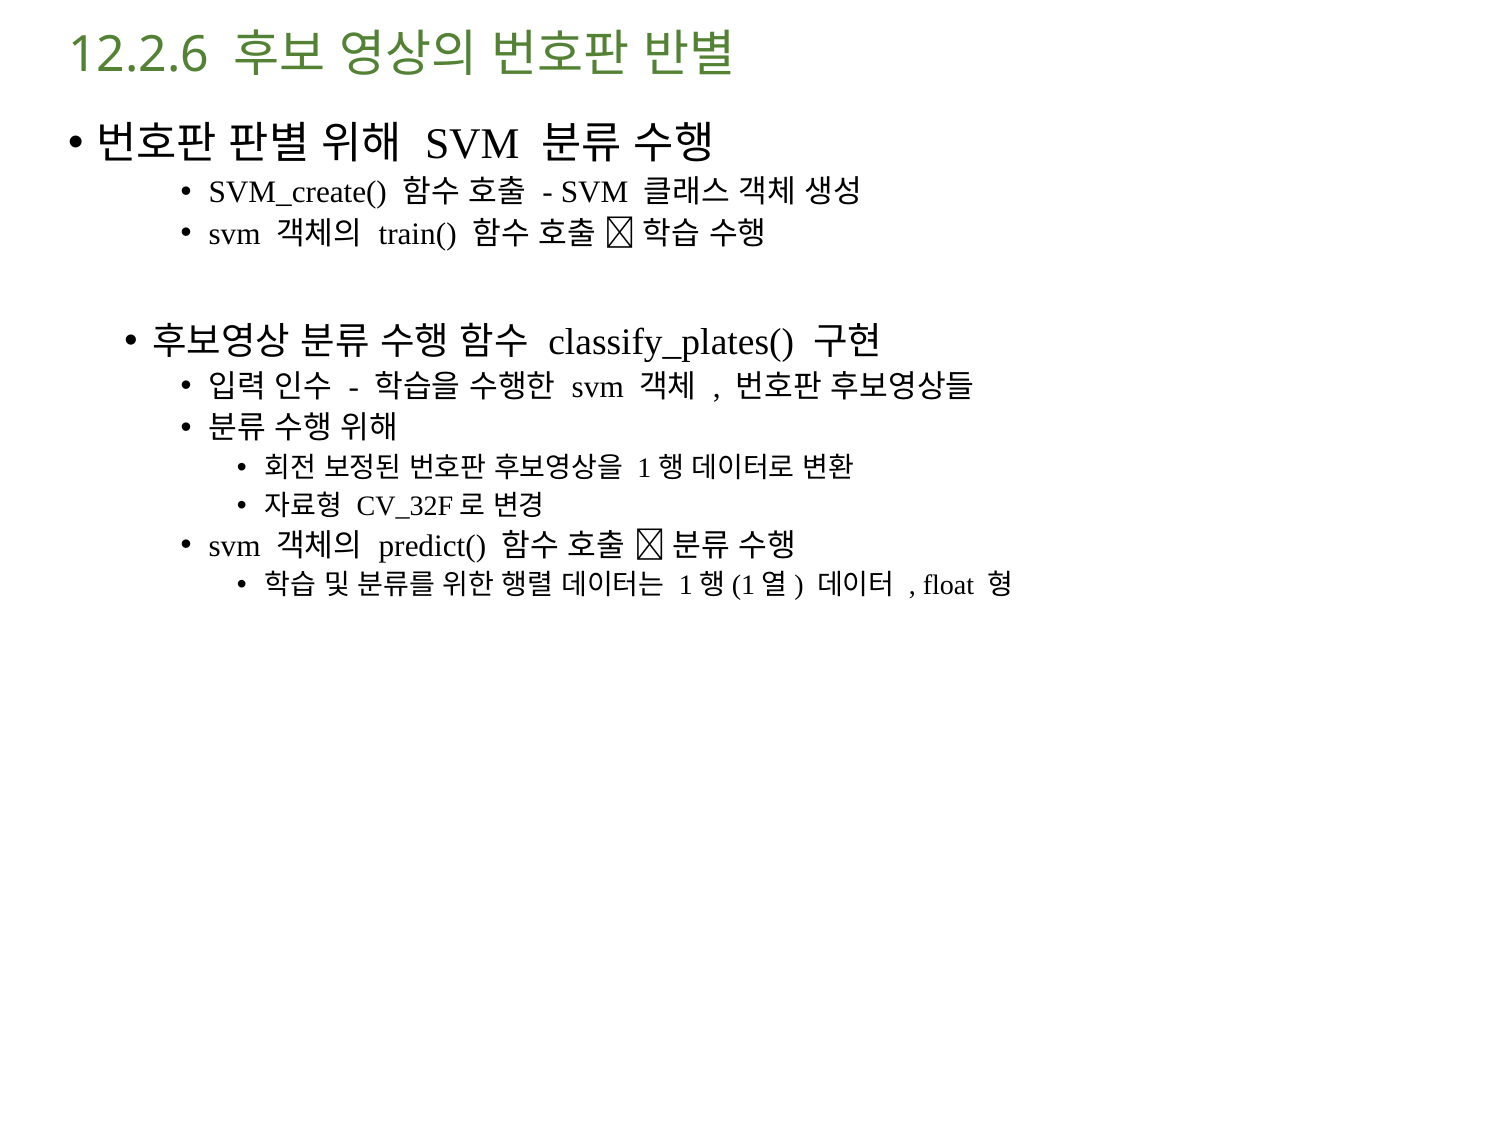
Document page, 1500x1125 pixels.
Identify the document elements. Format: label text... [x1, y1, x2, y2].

list 번호판 판별 위해 SVM 분류 수행 SVM_create() 함수 호출 - SVM 클래스 객체 생성 svm 객체의 train() 함수 호출  학습 수행 후보영상 분류 수행 함수 classify_plates() 구현 입력 인수 - 학습을 수행한 svm 객체 , 번호판 후보영상들 분류 수행 위해 회전 보정된 번호판 후보영상을 1행 데이터로 변환 자료형 CV_32F로 변경 svm 객체의 predict() 함수 호출  분류 수행 학습 및 분류를 위한 행렬 데이터는 1행(1열) 데이터 , float 형 [53, 113, 1459, 1102]
title 12.2.6 후보 영상의 번호판 반별 [53, 4, 1459, 107]
